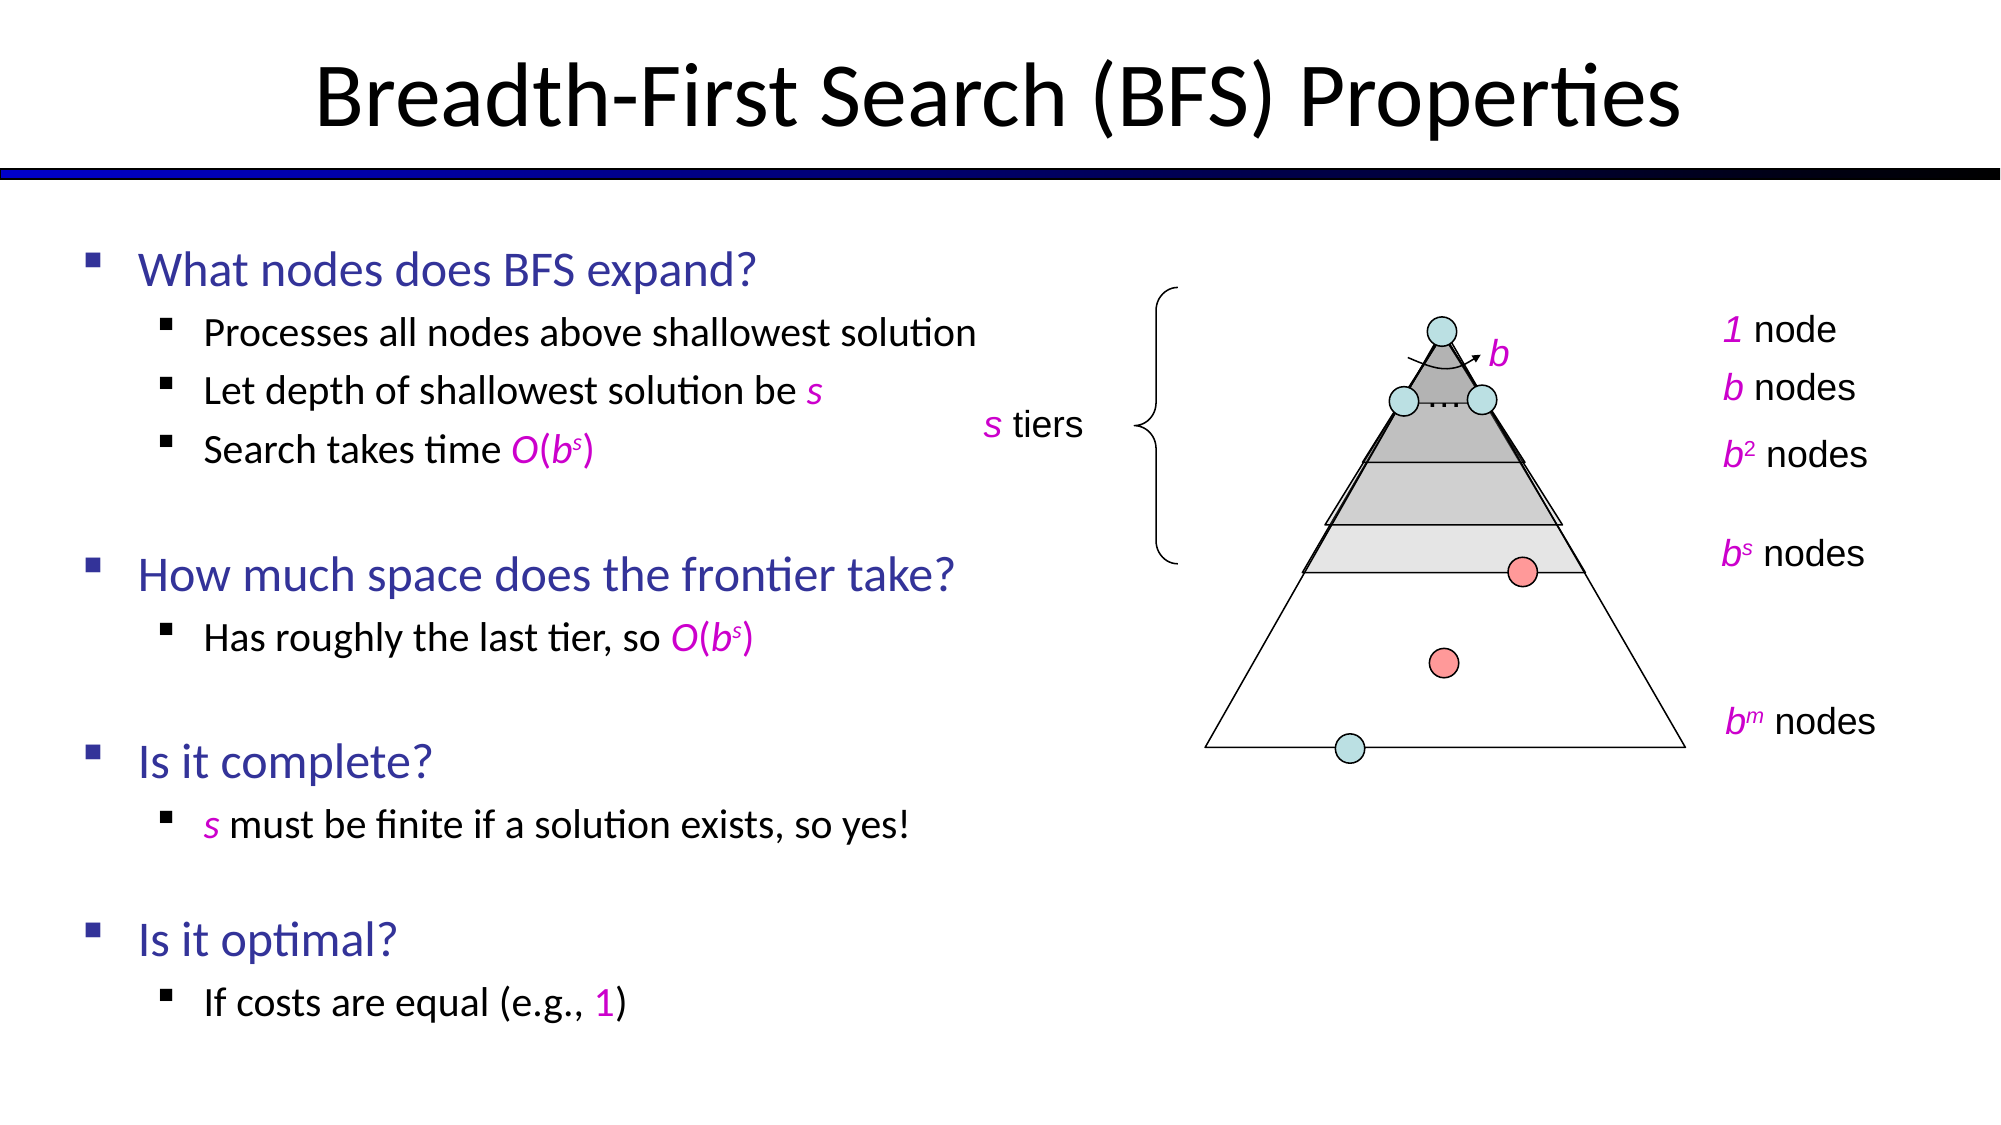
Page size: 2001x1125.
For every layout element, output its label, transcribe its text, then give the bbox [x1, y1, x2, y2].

title Breadth-First Search (BFS) Properties [0, 0, 2000, 184]
text_box b2 nodes [1708, 422, 1892, 483]
text_box [1427, 343, 1459, 356]
list What nodes does BFS expand? Processes all nodes above shallowest solution Let depth of shallowest solution be s Search takes time O(bs) How much space does the frontier take? Has roughly the last tier, so O(bs) Is it complete? s must be finite if a solution exists, so yes! Is it optimal? If costs are equal (e.g., 1) [66, 228, 1001, 1006]
text_box [1335, 733, 1365, 764]
text_box [1467, 385, 1497, 415]
text_box [1407, 354, 1473, 369]
text_box [1205, 365, 1686, 748]
text_box [1508, 557, 1538, 587]
text_box [1156, 287, 1178, 564]
text_box [1324, 463, 1366, 525]
text_box [1429, 648, 1459, 678]
text_box 1 node [1707, 297, 1892, 358]
text_box [1522, 463, 1563, 525]
text_box [1492, 411, 1525, 463]
text_box [1389, 386, 1410, 417]
text_box [1362, 413, 1394, 463]
text_box bs nodes [1706, 521, 1946, 582]
text_box [1427, 316, 1457, 347]
text_box bm nodes [1710, 689, 1950, 750]
text_box s tiers [968, 392, 1177, 453]
text_box b [1473, 321, 1523, 382]
text_box … [1410, 362, 1456, 423]
text_box b nodes [1708, 355, 1892, 416]
